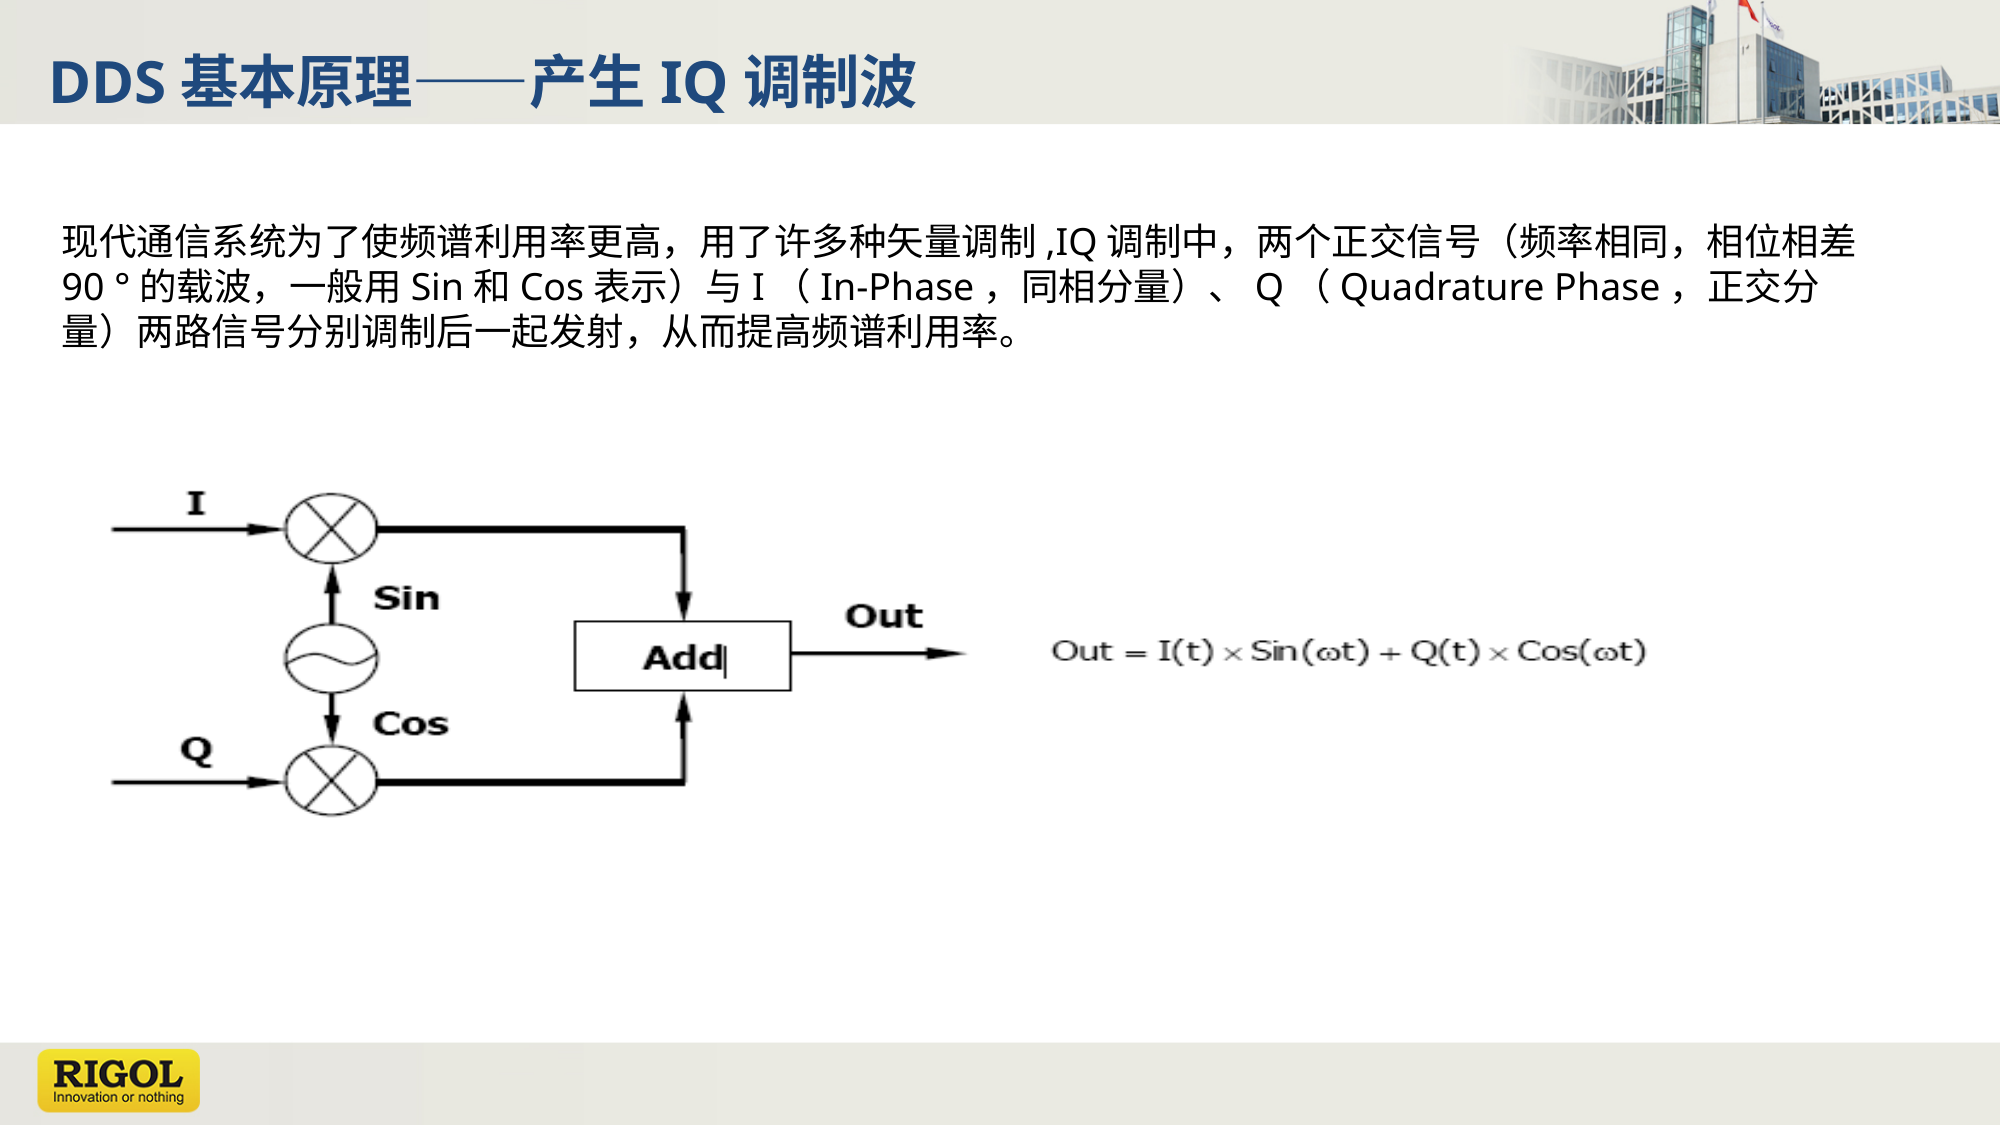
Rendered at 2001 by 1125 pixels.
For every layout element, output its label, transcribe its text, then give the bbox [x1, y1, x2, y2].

text_box 现代通信系统为了使频谱利用率更高，用了许多种矢量调制,IQ调制中，两个正交信号（频率相同，相位相差90 °的载波，一般用Sin和Cos表示）与I（In-Phase，同相分量）、Q（Quadrature Phase，正交分量）两路信号分别调制后一起发射，从而提高频谱利用率。 [46, 210, 1875, 361]
picture [0, 0, 2000, 1125]
title DDS基本原理——产生IQ调制波 [33, 37, 1784, 138]
